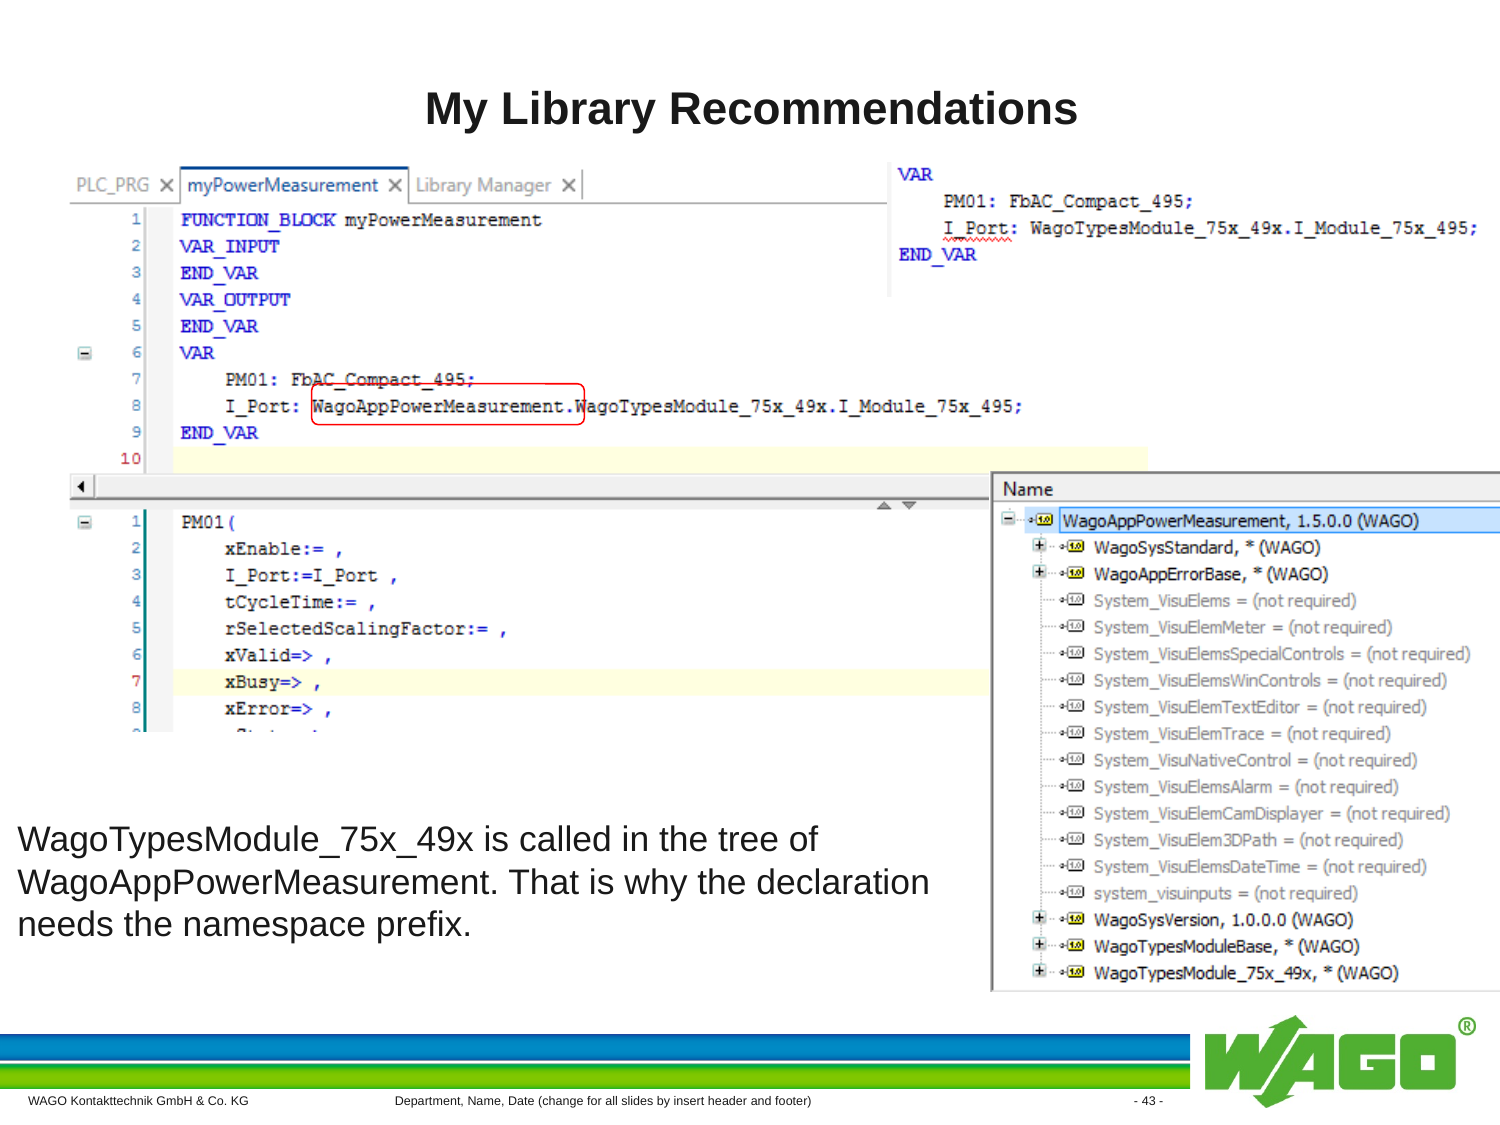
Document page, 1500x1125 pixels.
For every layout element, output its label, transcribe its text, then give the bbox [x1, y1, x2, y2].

text_box WagoTypesModule_75x_49x is called in the tree of WagoAppPowerMeasurement. That is why the declaration needs the namespace prefix. [2, 809, 984, 994]
title My Library Recommendations [19, 71, 1485, 146]
footer Department, Name, Date (change for all slides by insert header and footer) [379, 1085, 855, 1116]
picture [67, 162, 1500, 992]
picture [1205, 1015, 1476, 1108]
